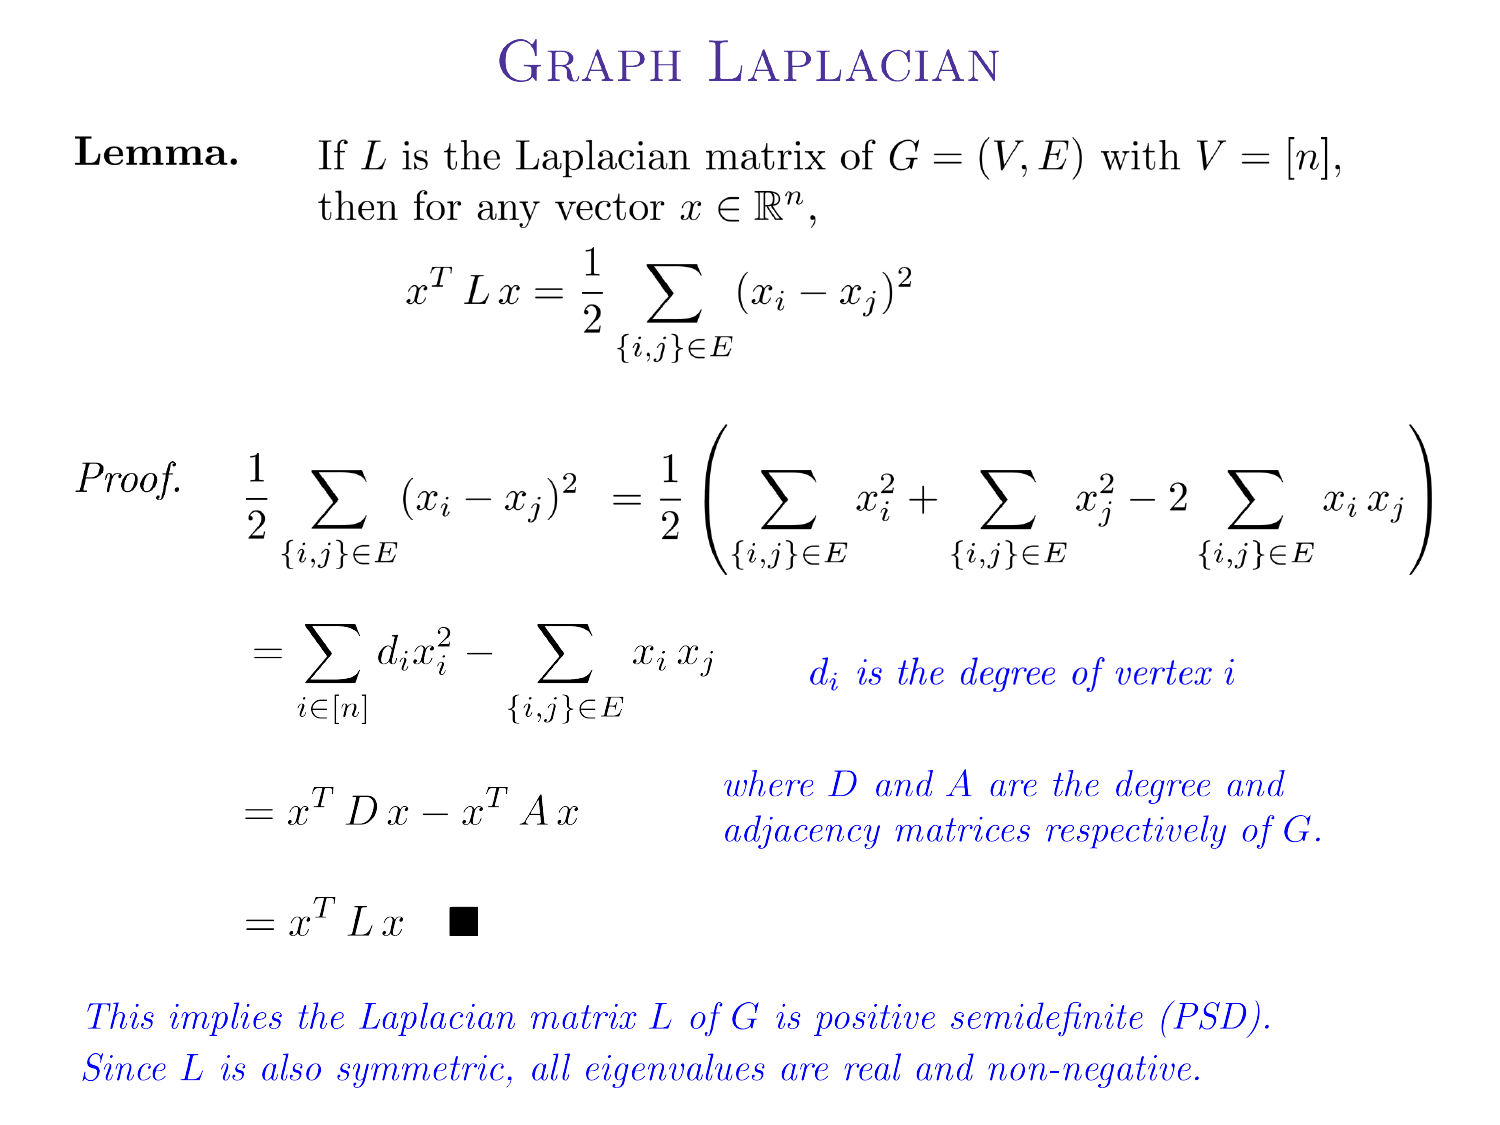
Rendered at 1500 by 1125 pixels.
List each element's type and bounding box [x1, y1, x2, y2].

picture [87, 999, 1269, 1038]
picture [499, 39, 999, 82]
picture [810, 656, 1234, 692]
picture [449, 906, 478, 936]
picture [612, 424, 1432, 575]
picture [74, 461, 179, 500]
picture [74, 135, 237, 166]
picture [405, 247, 911, 363]
picture [246, 897, 403, 936]
picture [318, 137, 1340, 228]
picture [246, 453, 576, 569]
picture [244, 787, 578, 825]
picture [724, 768, 1321, 849]
picture [254, 624, 714, 724]
picture [82, 1053, 1199, 1088]
